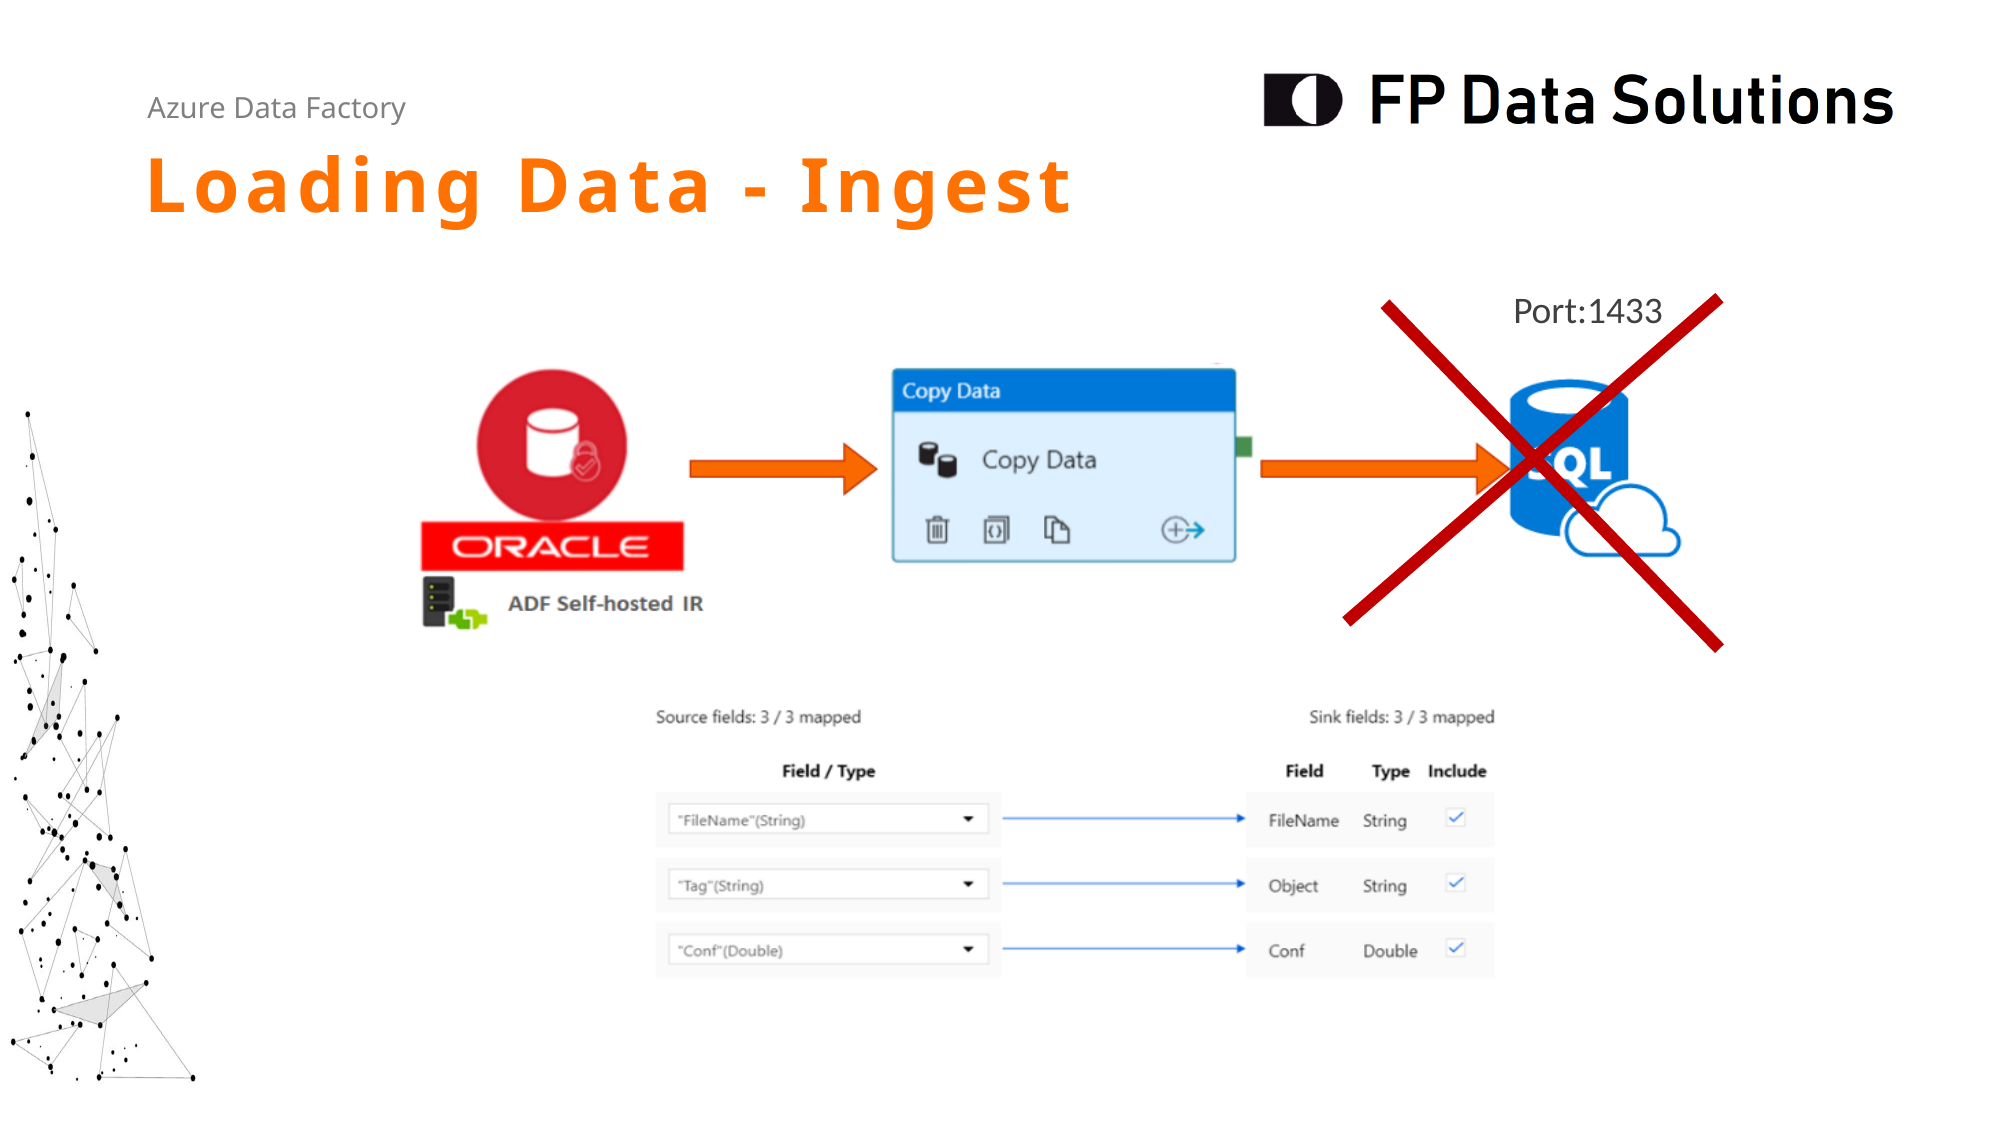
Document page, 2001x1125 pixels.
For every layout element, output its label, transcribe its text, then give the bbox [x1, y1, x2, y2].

picture [1257, 64, 1898, 133]
picture [0, 398, 205, 1093]
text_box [1346, 278, 1720, 649]
list Loading Data - Ingest [129, 140, 1639, 298]
picture [355, 319, 1720, 1000]
